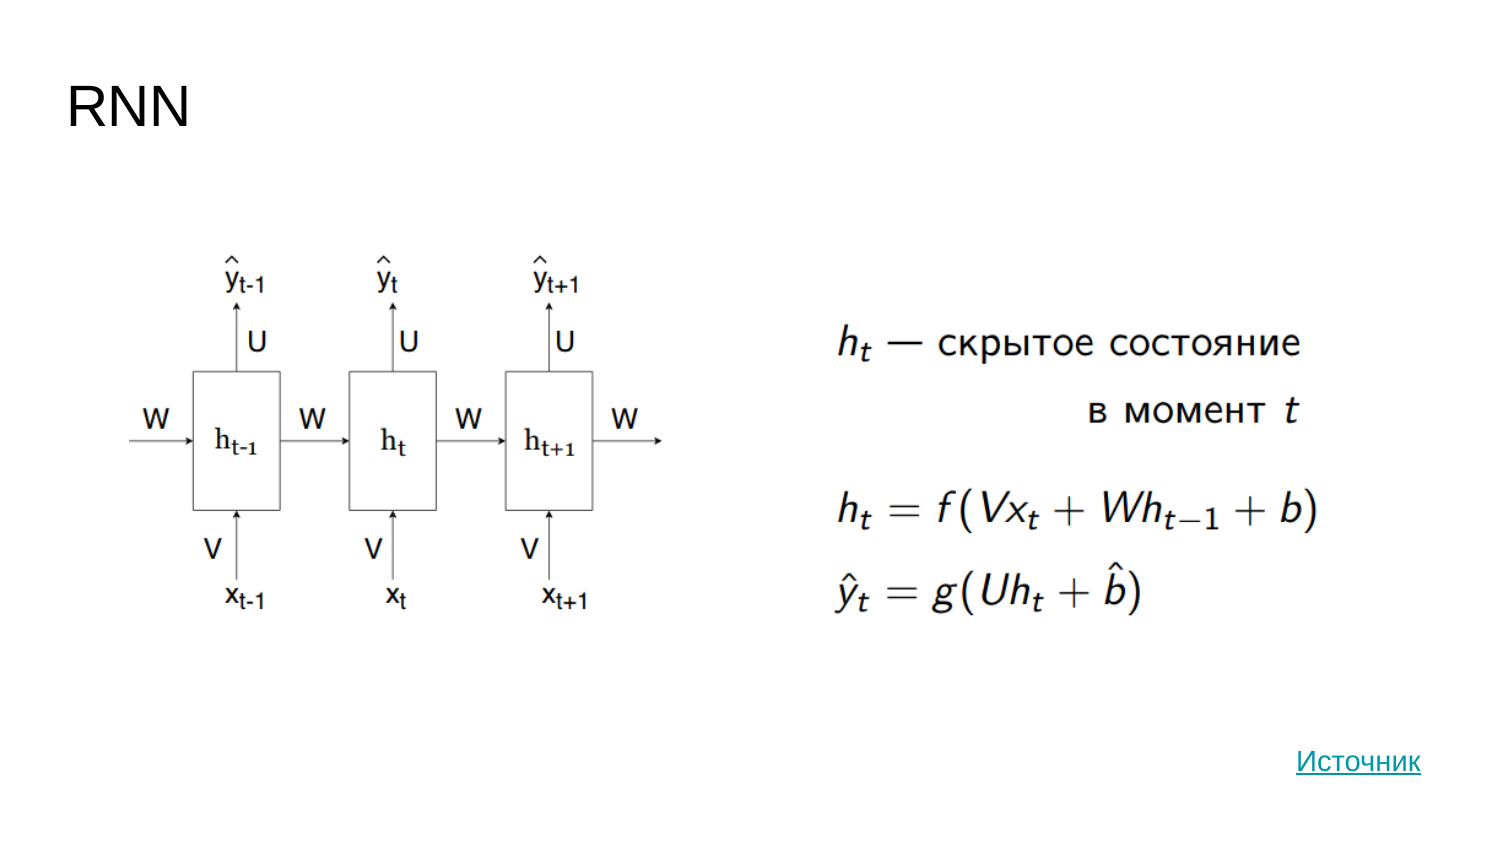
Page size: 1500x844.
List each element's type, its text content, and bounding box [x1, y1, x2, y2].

picture [129, 233, 1335, 631]
text_box Источник [1281, 722, 1500, 793]
title RNN [51, 53, 1449, 124]
